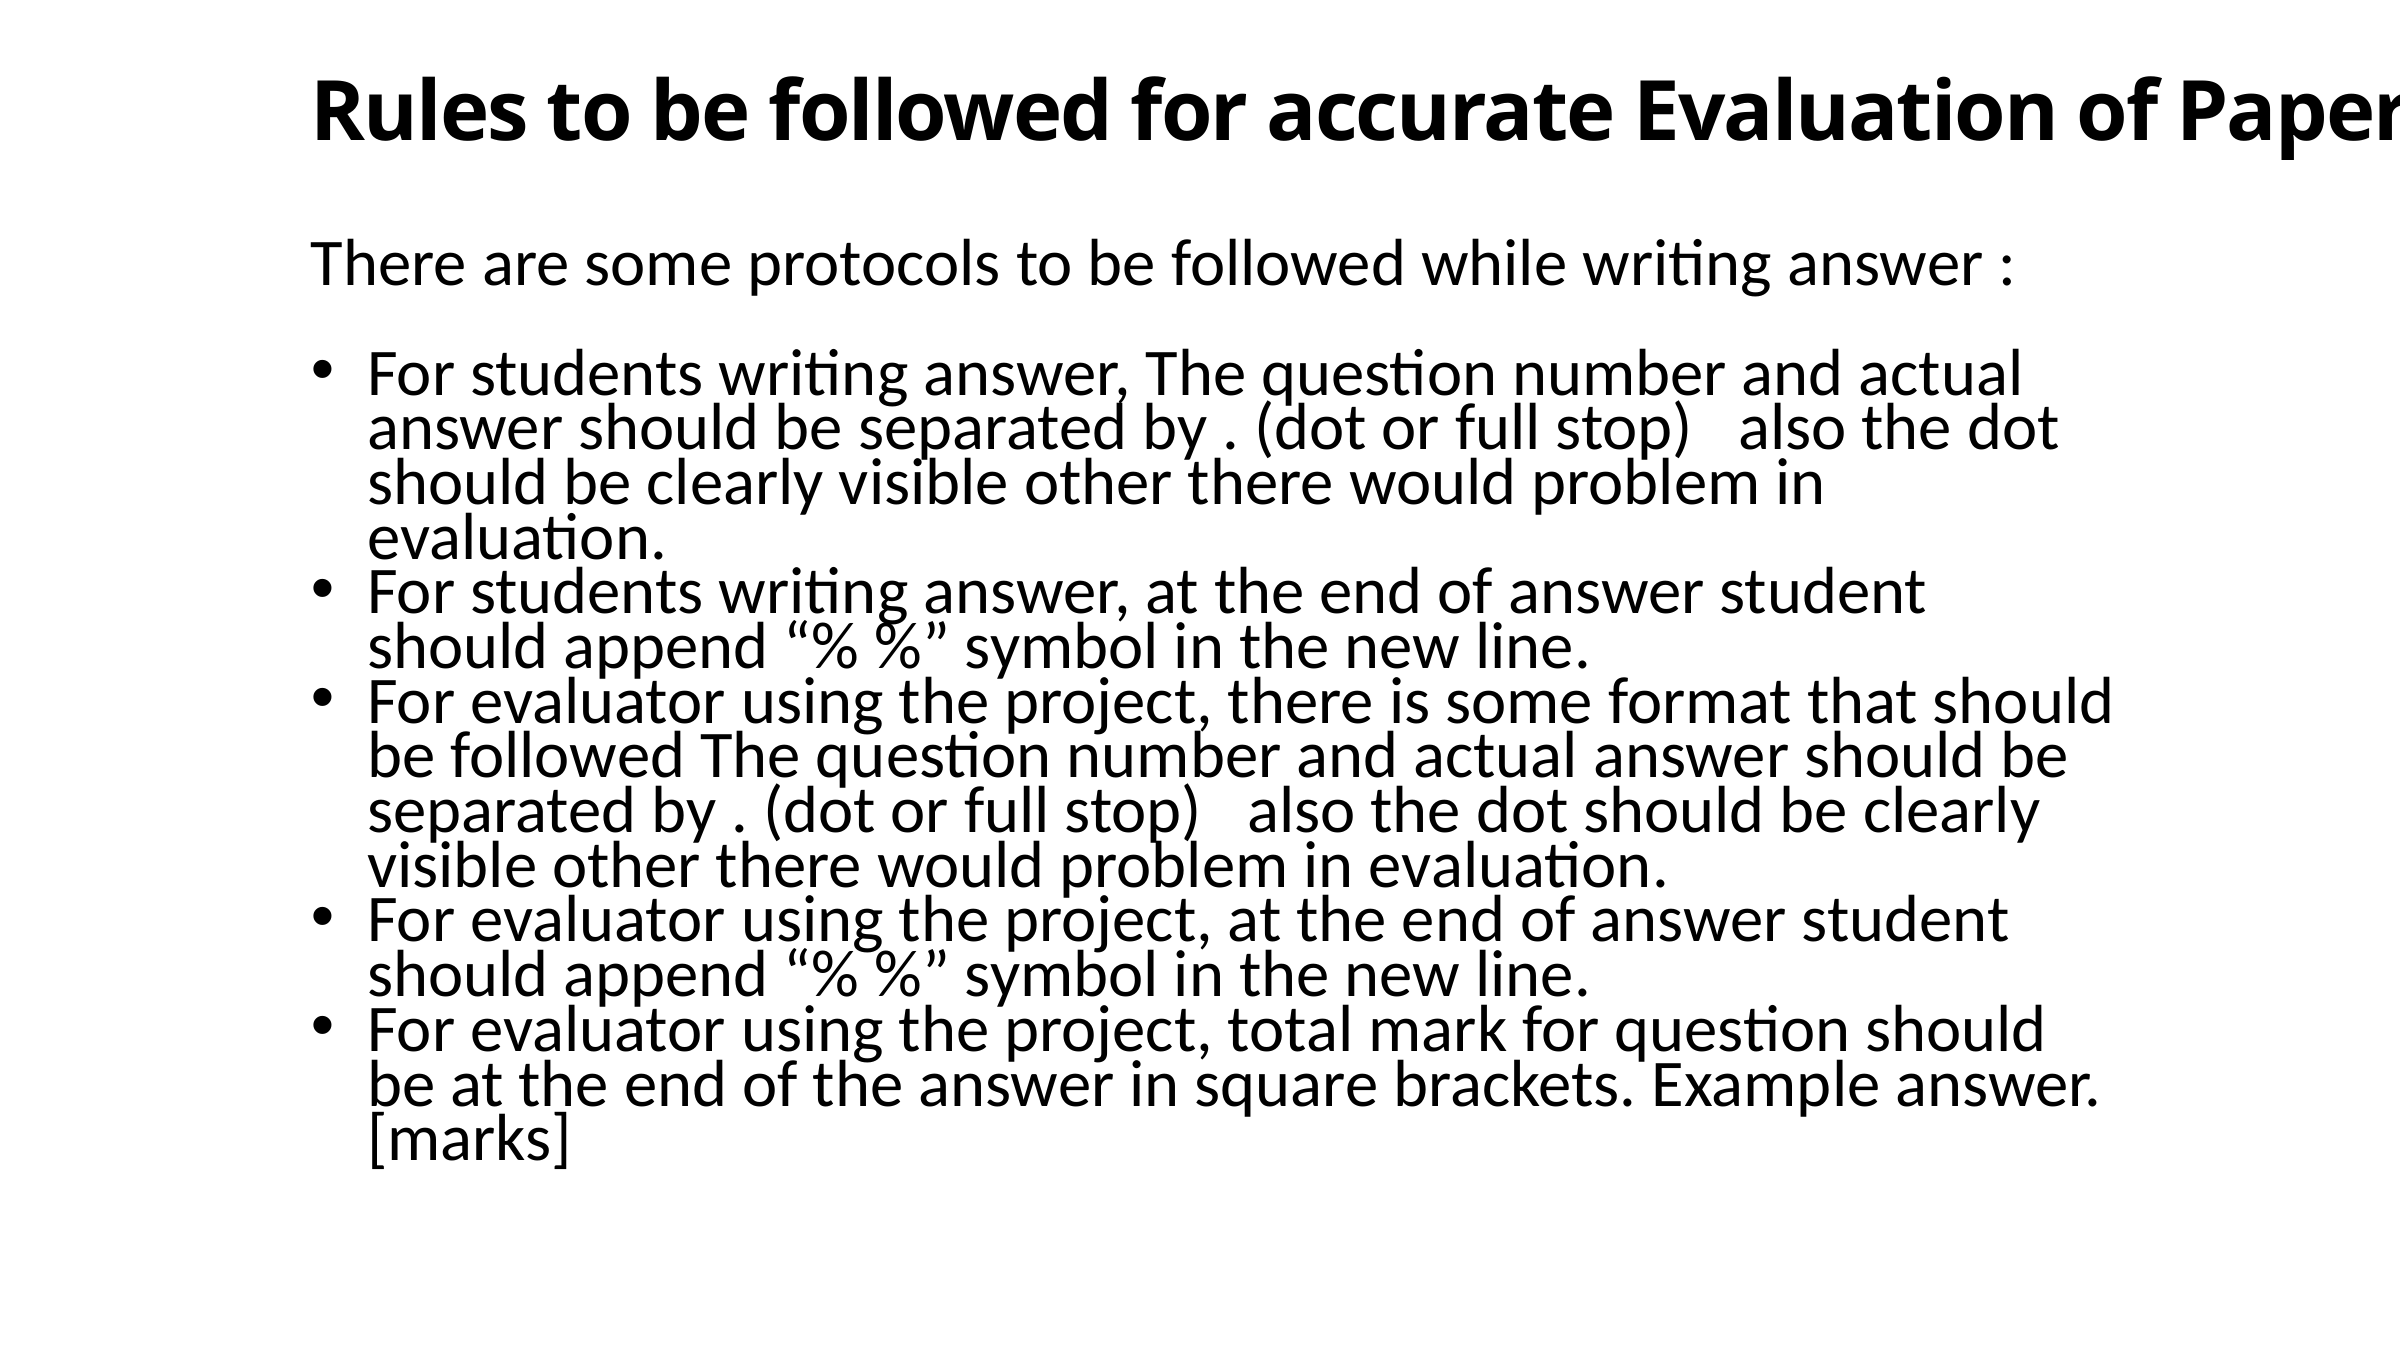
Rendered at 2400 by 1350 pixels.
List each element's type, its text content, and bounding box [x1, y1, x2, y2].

text_box Rules to be followed for accurate Evaluation of Paper [296, 70, 1200, 150]
text_box There are some protocols to be followed while writing answer : For students writing answer, The question number and actual answer should be separated by . (dot or full stop) also the dot should be clearly visible other there would problem in evaluation. For students writing answer, at the end of answer student should append “% %” symbol in the new line. For evaluator using the project, there is some format that should be followed The question number and actual answer should be separated by . (dot or full stop) also the dot should be clearly visible other there would problem in evaluation. For evaluator using the project, at the end of answer student should append “% %” symbol in the new line. For evaluator using the project, total mark for question should be at the end of the answer in square brackets. Example answer.[marks] [295, 236, 2132, 1291]
